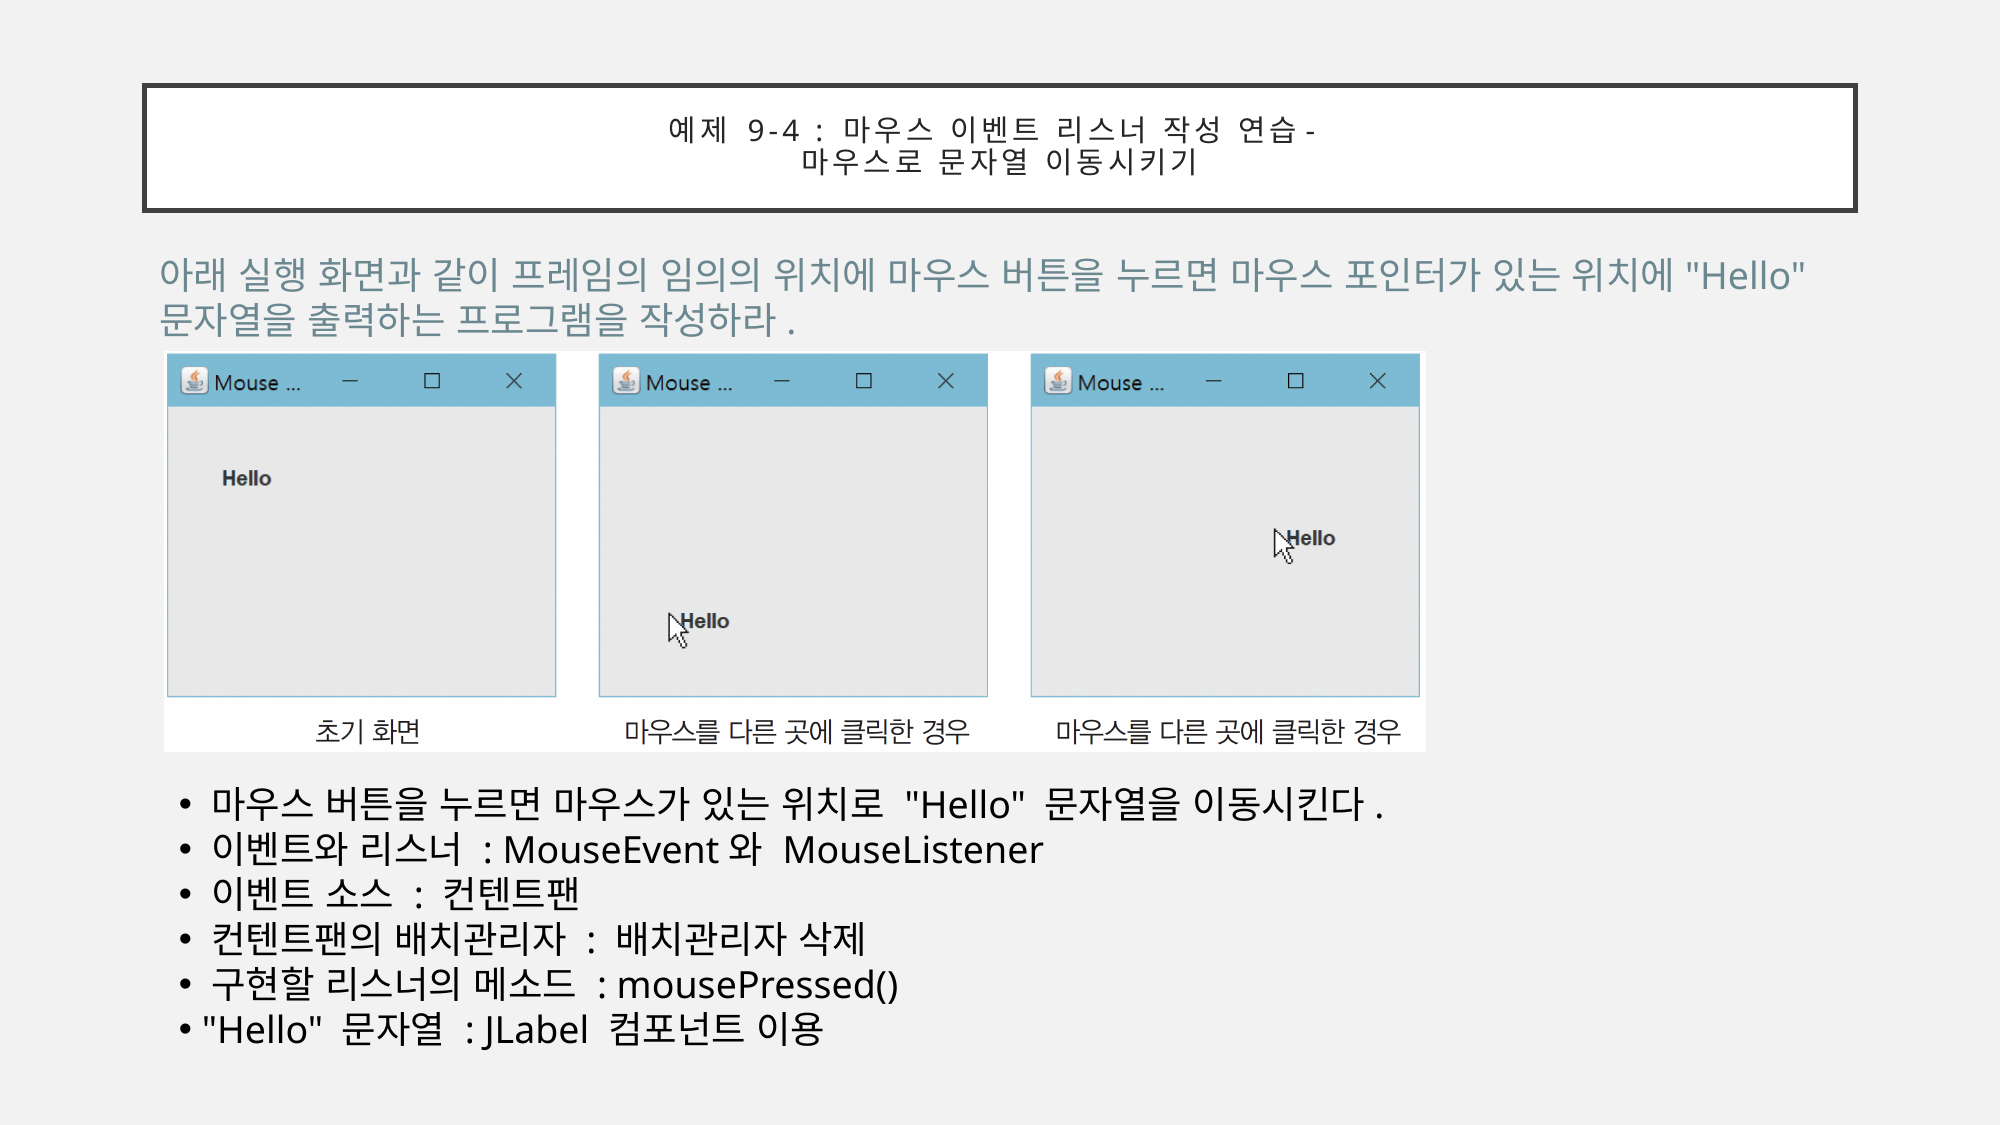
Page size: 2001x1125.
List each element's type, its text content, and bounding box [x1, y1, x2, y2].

text_box 마우스 버튼을 누르면 마우스가 있는 위치로 "Hello" 문자열을 이동시킨다. 이벤트와 리스너 : MouseEvent와 MouseListener 이벤트 소스 : 컨텐트팬 컨텐트팬의 배치관리자 : 배치관리자 삭제 구현할 리스너의 메소드 : mousePressed() "Hello" 문자열 : JLabel 컴포넌트 이용 [164, 773, 1678, 1059]
picture [164, 350, 1426, 752]
text_box 아래 실행 화면과 같이 프레임의 임의의 위치에 마우스 버튼을 누르면 마우스 포인터가 있는 위치에"Hello" 문자열을 출력하는 프로그램을 작성하라. [144, 244, 1856, 350]
title 예제 9-4 : 마우스 이벤트 리스너 작성 연습- 마우스로 문자열 이동시키기 [142, 83, 1858, 213]
